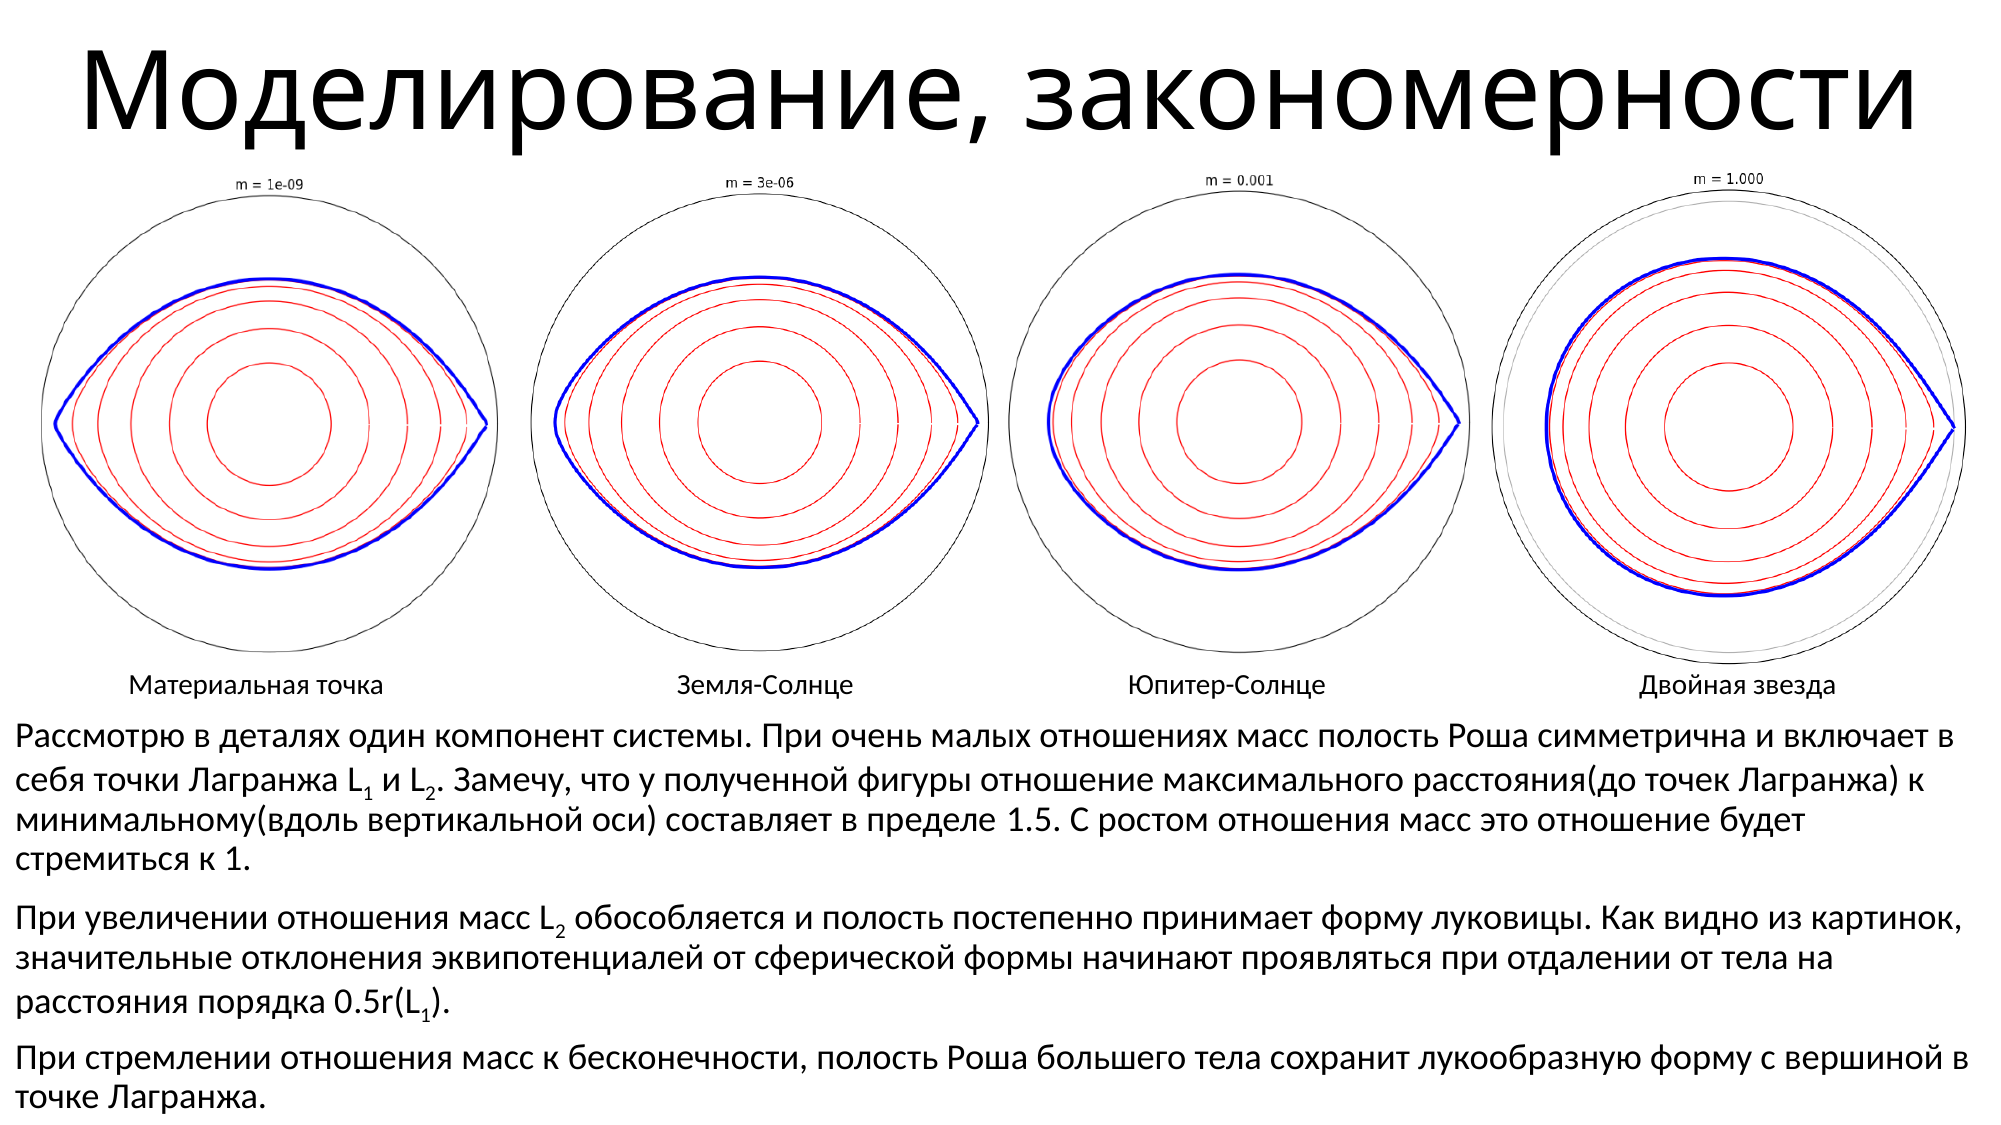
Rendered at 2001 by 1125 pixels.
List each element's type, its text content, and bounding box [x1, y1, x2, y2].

text_box Материальная точка [113, 671, 509, 708]
text_box Юпитер-Солнце [1113, 659, 1433, 708]
text_box Двойная звезда [1624, 657, 2000, 708]
subtitle Рассмотрю в деталях один компонент системы. При очень малых отношениях масс полость Роша симметрична и включает в себя точки Лагранжа L1 и L2. Замечу, что у полученной фигуры отношение максимального расстояния(до точек Лагранжа) к минимальному(вдоль вертикальной оси) составляет в пределе 1.5. С ростом отношения масс это отношение будет стремиться к 1. При увеличении отношения масс L2 обособляется и полость постепенно принимает форму луковицы. Как видно из картинок, значительные отклонения эквипотенциалей от сферической формы начинают проявляться при отдалении от тела на расстояния порядка 0.5r(L1). При стремлении отношения масс к бесконечности, полость Роша большего тела сохранит лукообразную форму с вершиной в точке Лагранжа. [0, 708, 2000, 1125]
title Моделирование, закономерности [0, 0, 2000, 161]
picture [26, 161, 1975, 671]
text_box Земля-Солнце [662, 659, 922, 708]
